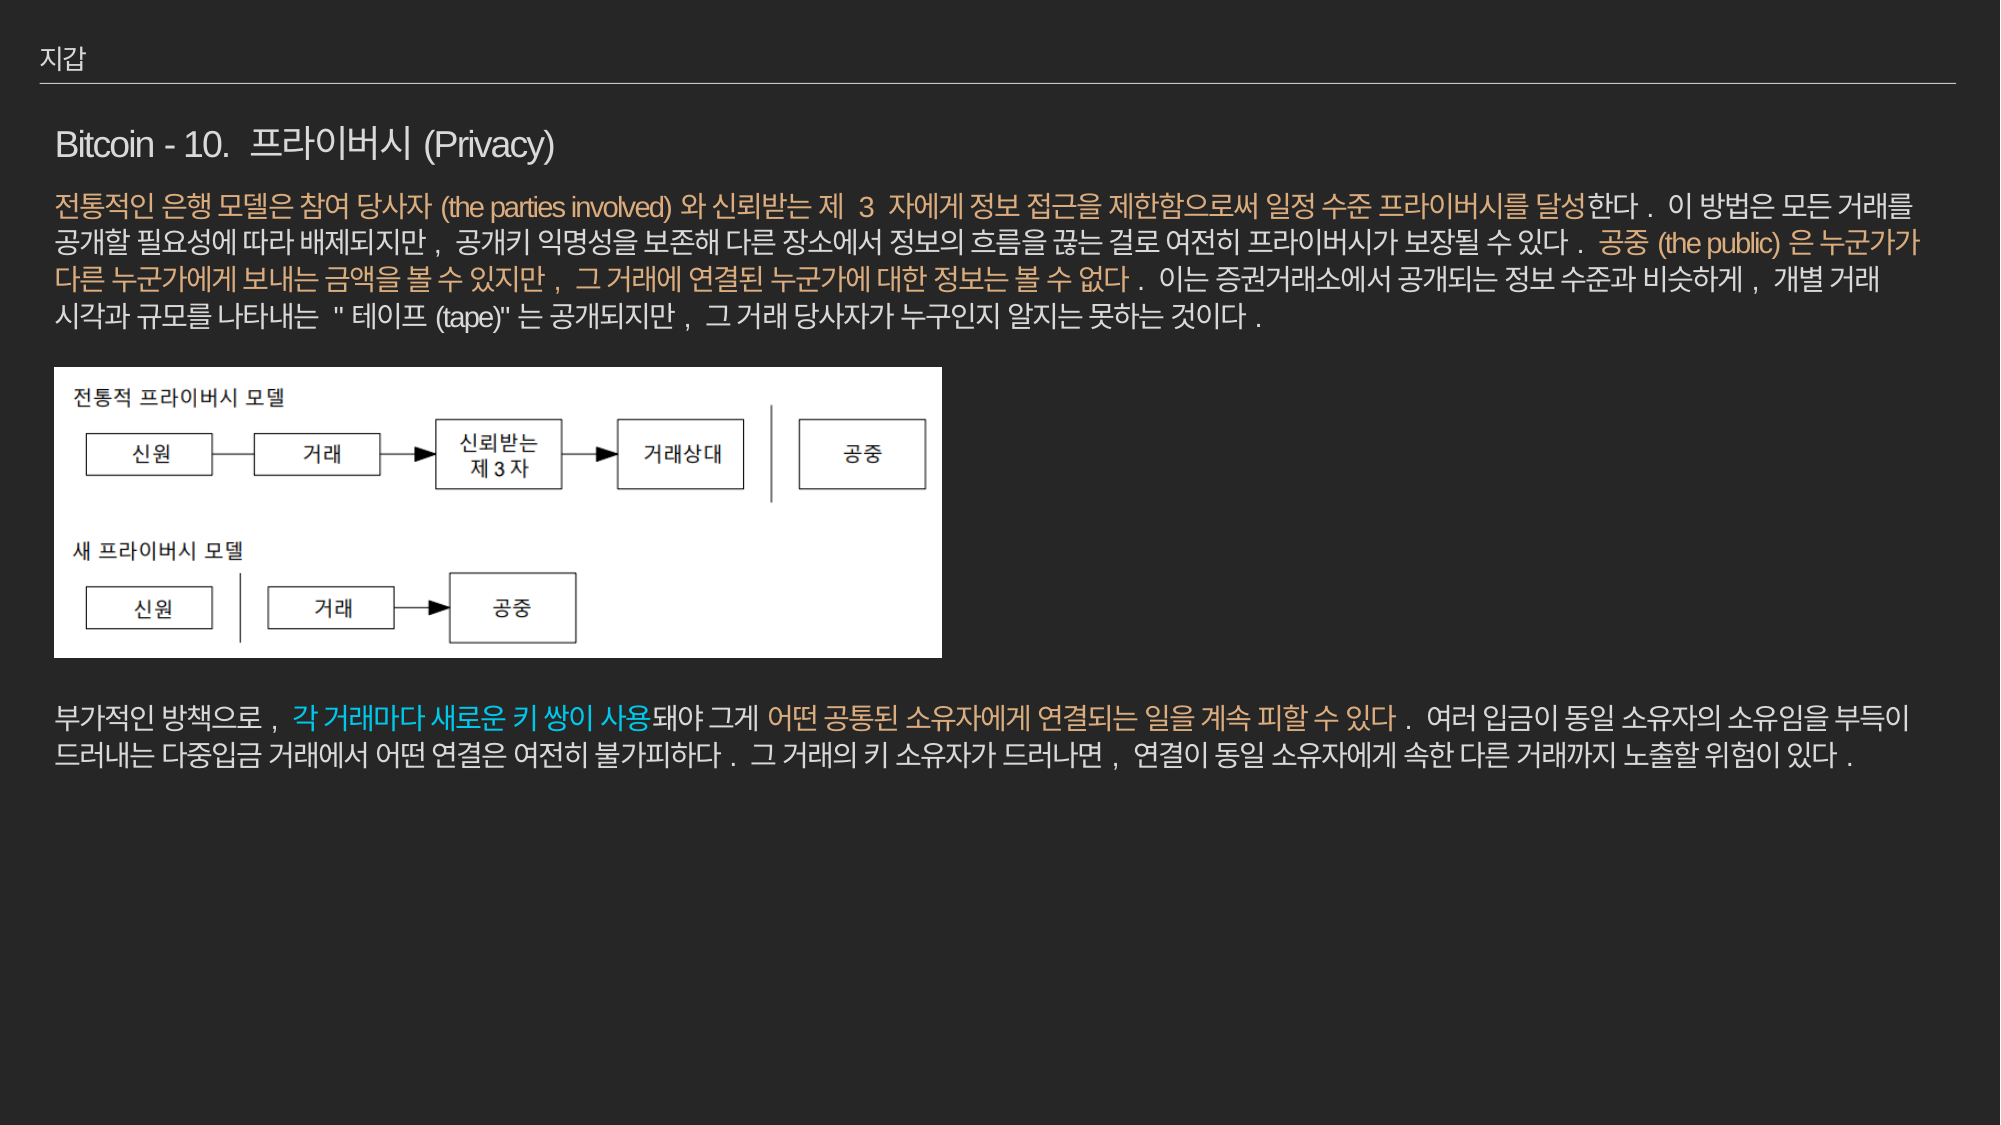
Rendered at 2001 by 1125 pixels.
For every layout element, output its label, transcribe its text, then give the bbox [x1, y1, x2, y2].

list Bitcoin - 10. 프라이버시(Privacy) 전통적인 은행 모델은 참여 당사자(the parties involved)와 신뢰받는 제 3 자에게 정보 접근을 제한함으로써 일정 수준 프라이버시를 달성한다. 이 방법은 모든 거래를 공개할 필요성에 따라 배제되지만, 공개키 익명성을 보존해 다른 장소에서 정보의 흐름을 끊는 걸로 여전히 프라이버시가 보장될 수 있다. 공중(the public)은 누군가가 다른 누군가에게 보내는 금액을 볼 수 있지만, 그 거래에 연결된 누군가에 대한 정보는 볼 수 없다. 이는 증권거래소에서 공개되는 정보 수준과 비슷하게, 개별 거래 시각과 규모를 나타내는 "테이프(tape)"는 공개되지만, 그 거래 당사자가 누구인지 알지는 못하는 것이다. 부가적인 방책으로, 각 거래마다 새로운 키 쌍이 사용돼야 그게 어떤 공통된 소유자에게 연결되는 일을 계속 피할 수 있다. 여러 입금이 동일 소유자의 소유임을 부득이 드러내는 다중입금 거래에서 어떤 연결은 여전히 불가피하다. 그 거래의 키 소유자가 드러나면, 연결이 동일 소유자에게 속한 다른 거래까지 노출할 위험이 있다. [39, 110, 1957, 1100]
picture [53, 367, 942, 658]
title 지갑 [39, 31, 1961, 84]
